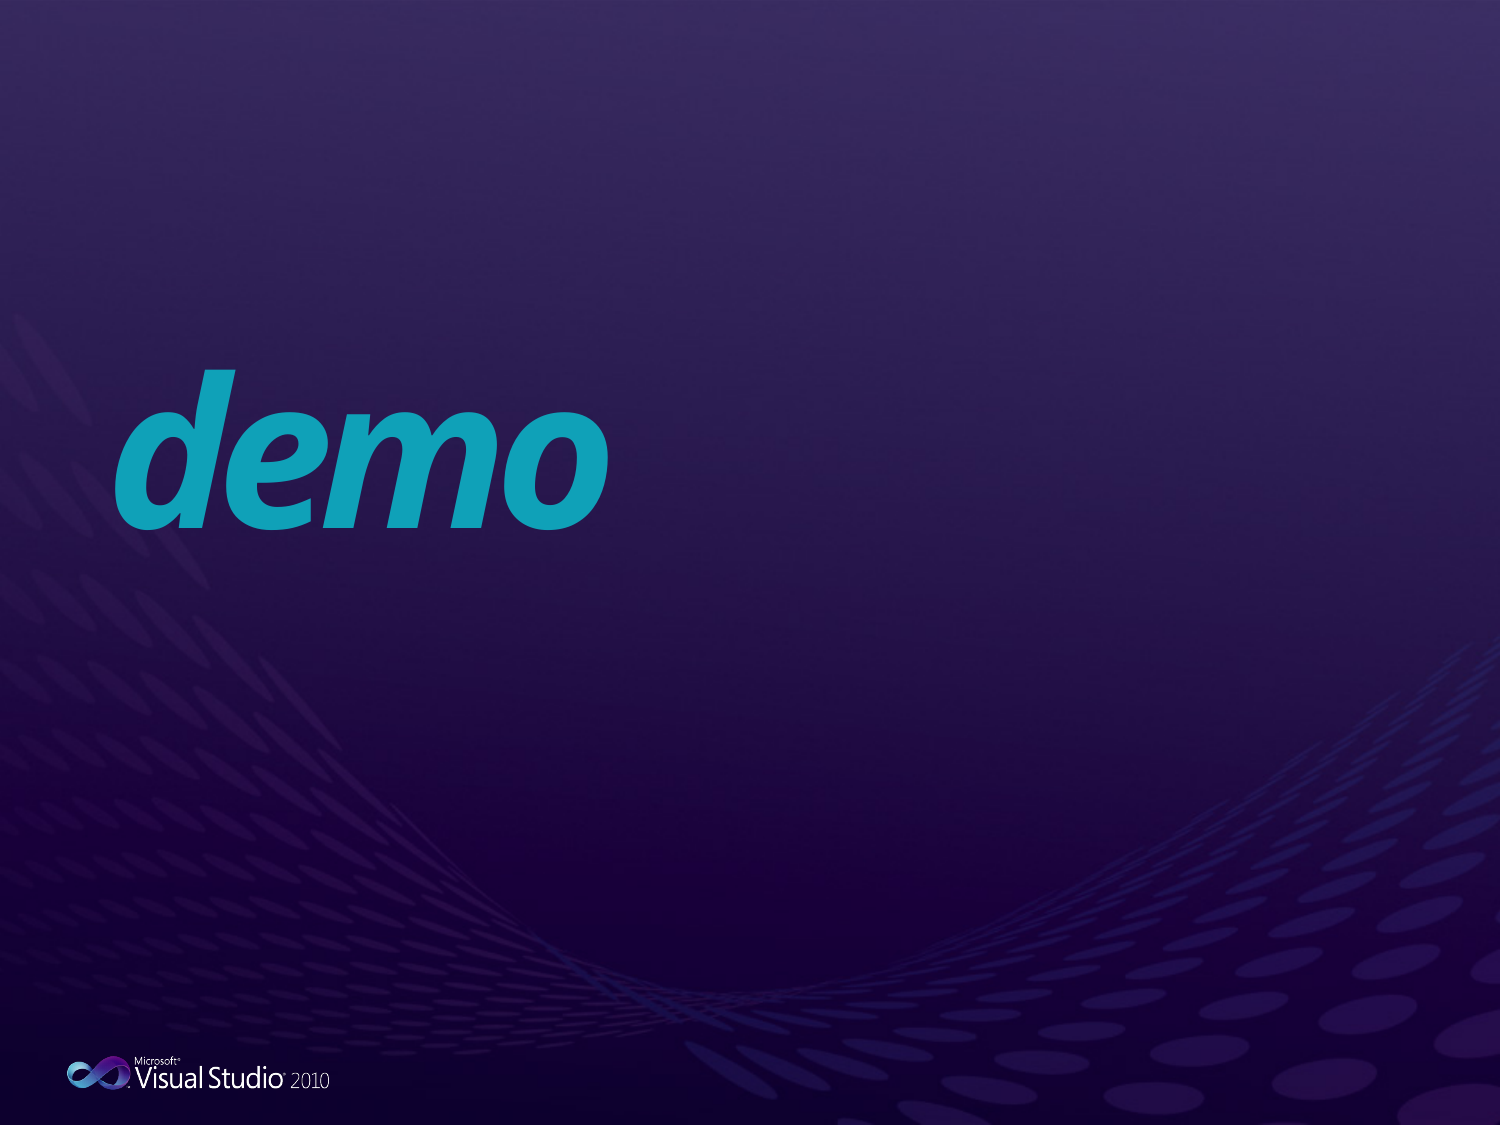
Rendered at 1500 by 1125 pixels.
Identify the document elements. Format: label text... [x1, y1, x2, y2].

picture [0, 0, 1500, 1125]
text_box demo [92, 312, 642, 578]
